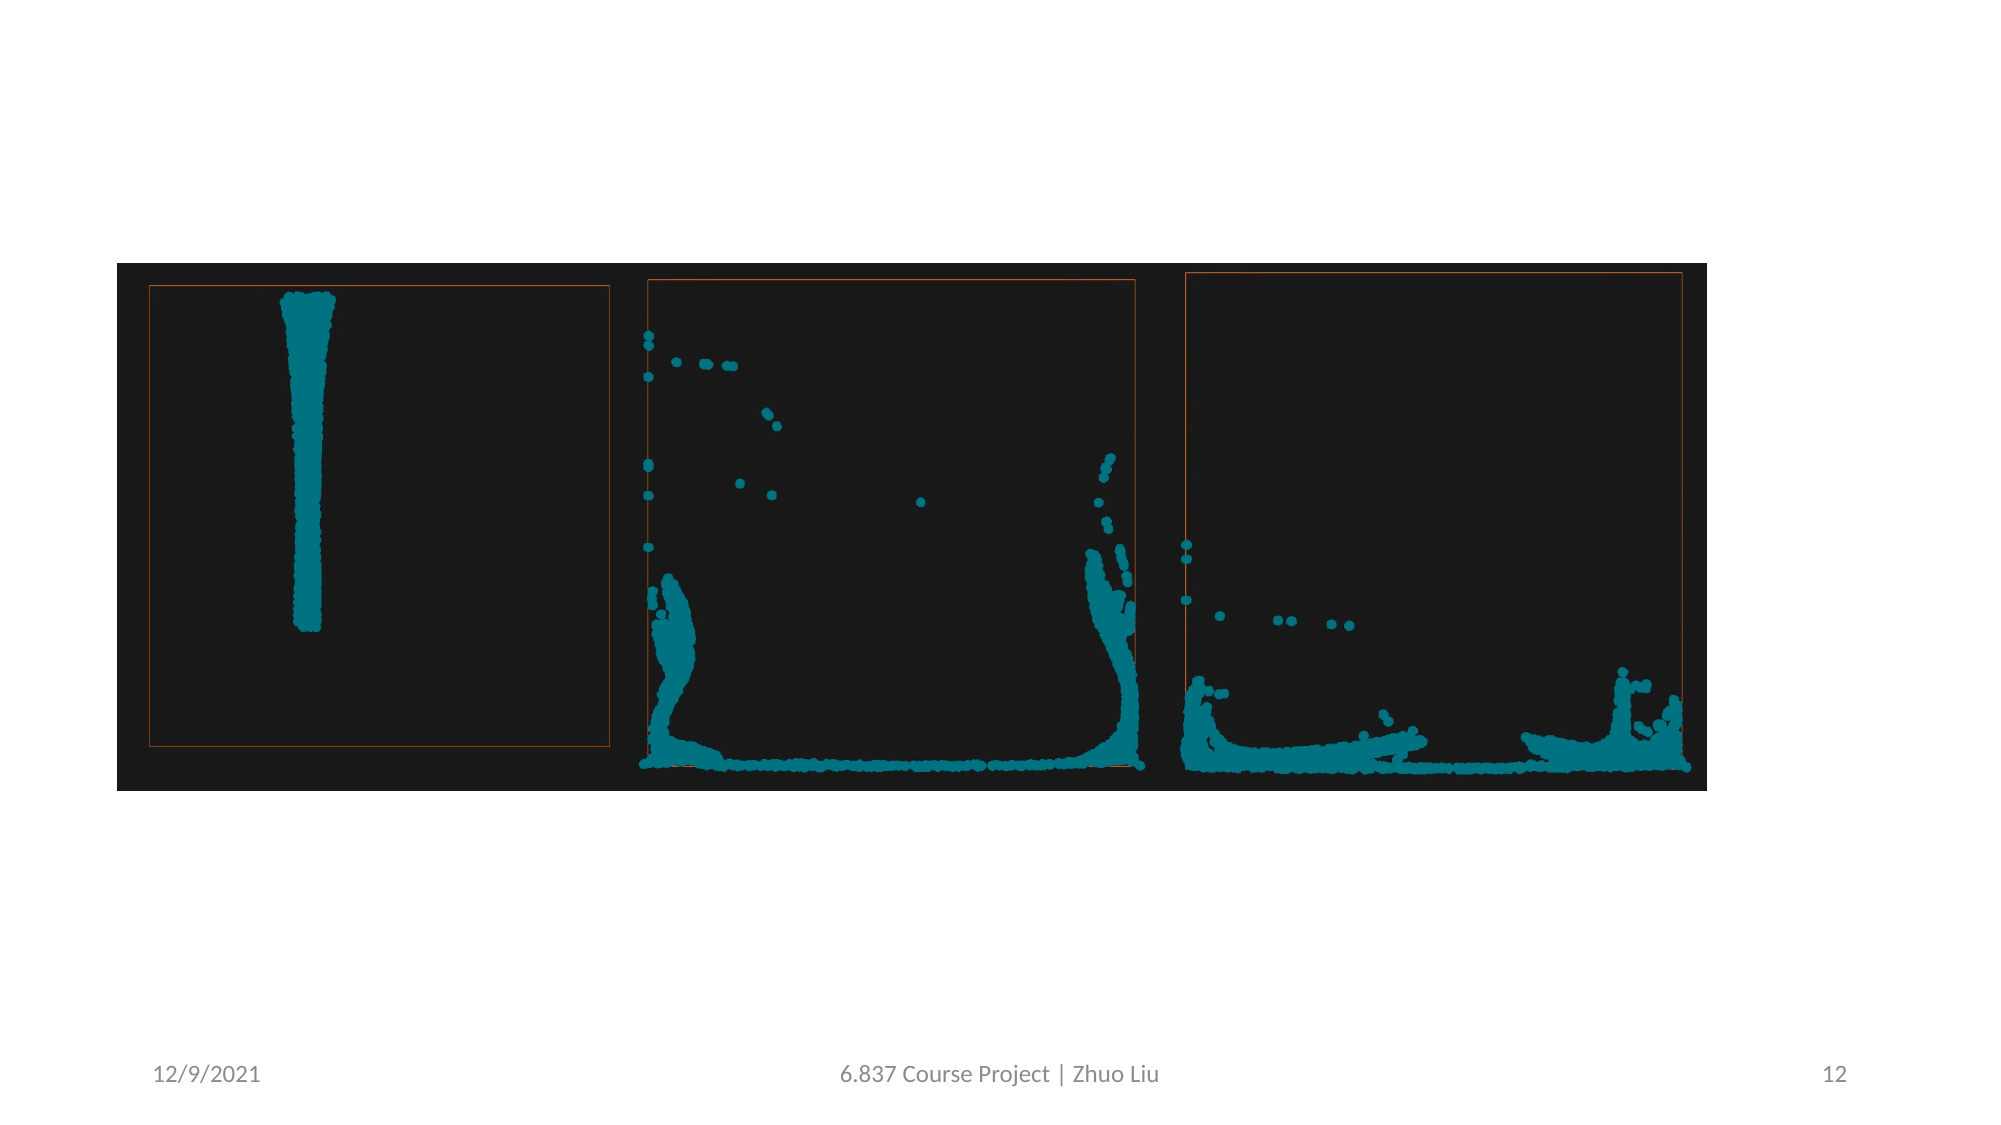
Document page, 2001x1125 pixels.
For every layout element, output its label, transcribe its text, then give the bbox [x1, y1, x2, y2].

footer 6.837 Course Project | Zhuo Liu [662, 1042, 1338, 1103]
picture [117, 263, 1707, 791]
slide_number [137, 1042, 588, 1103]
slide_number 12 [1412, 1042, 1863, 1103]
